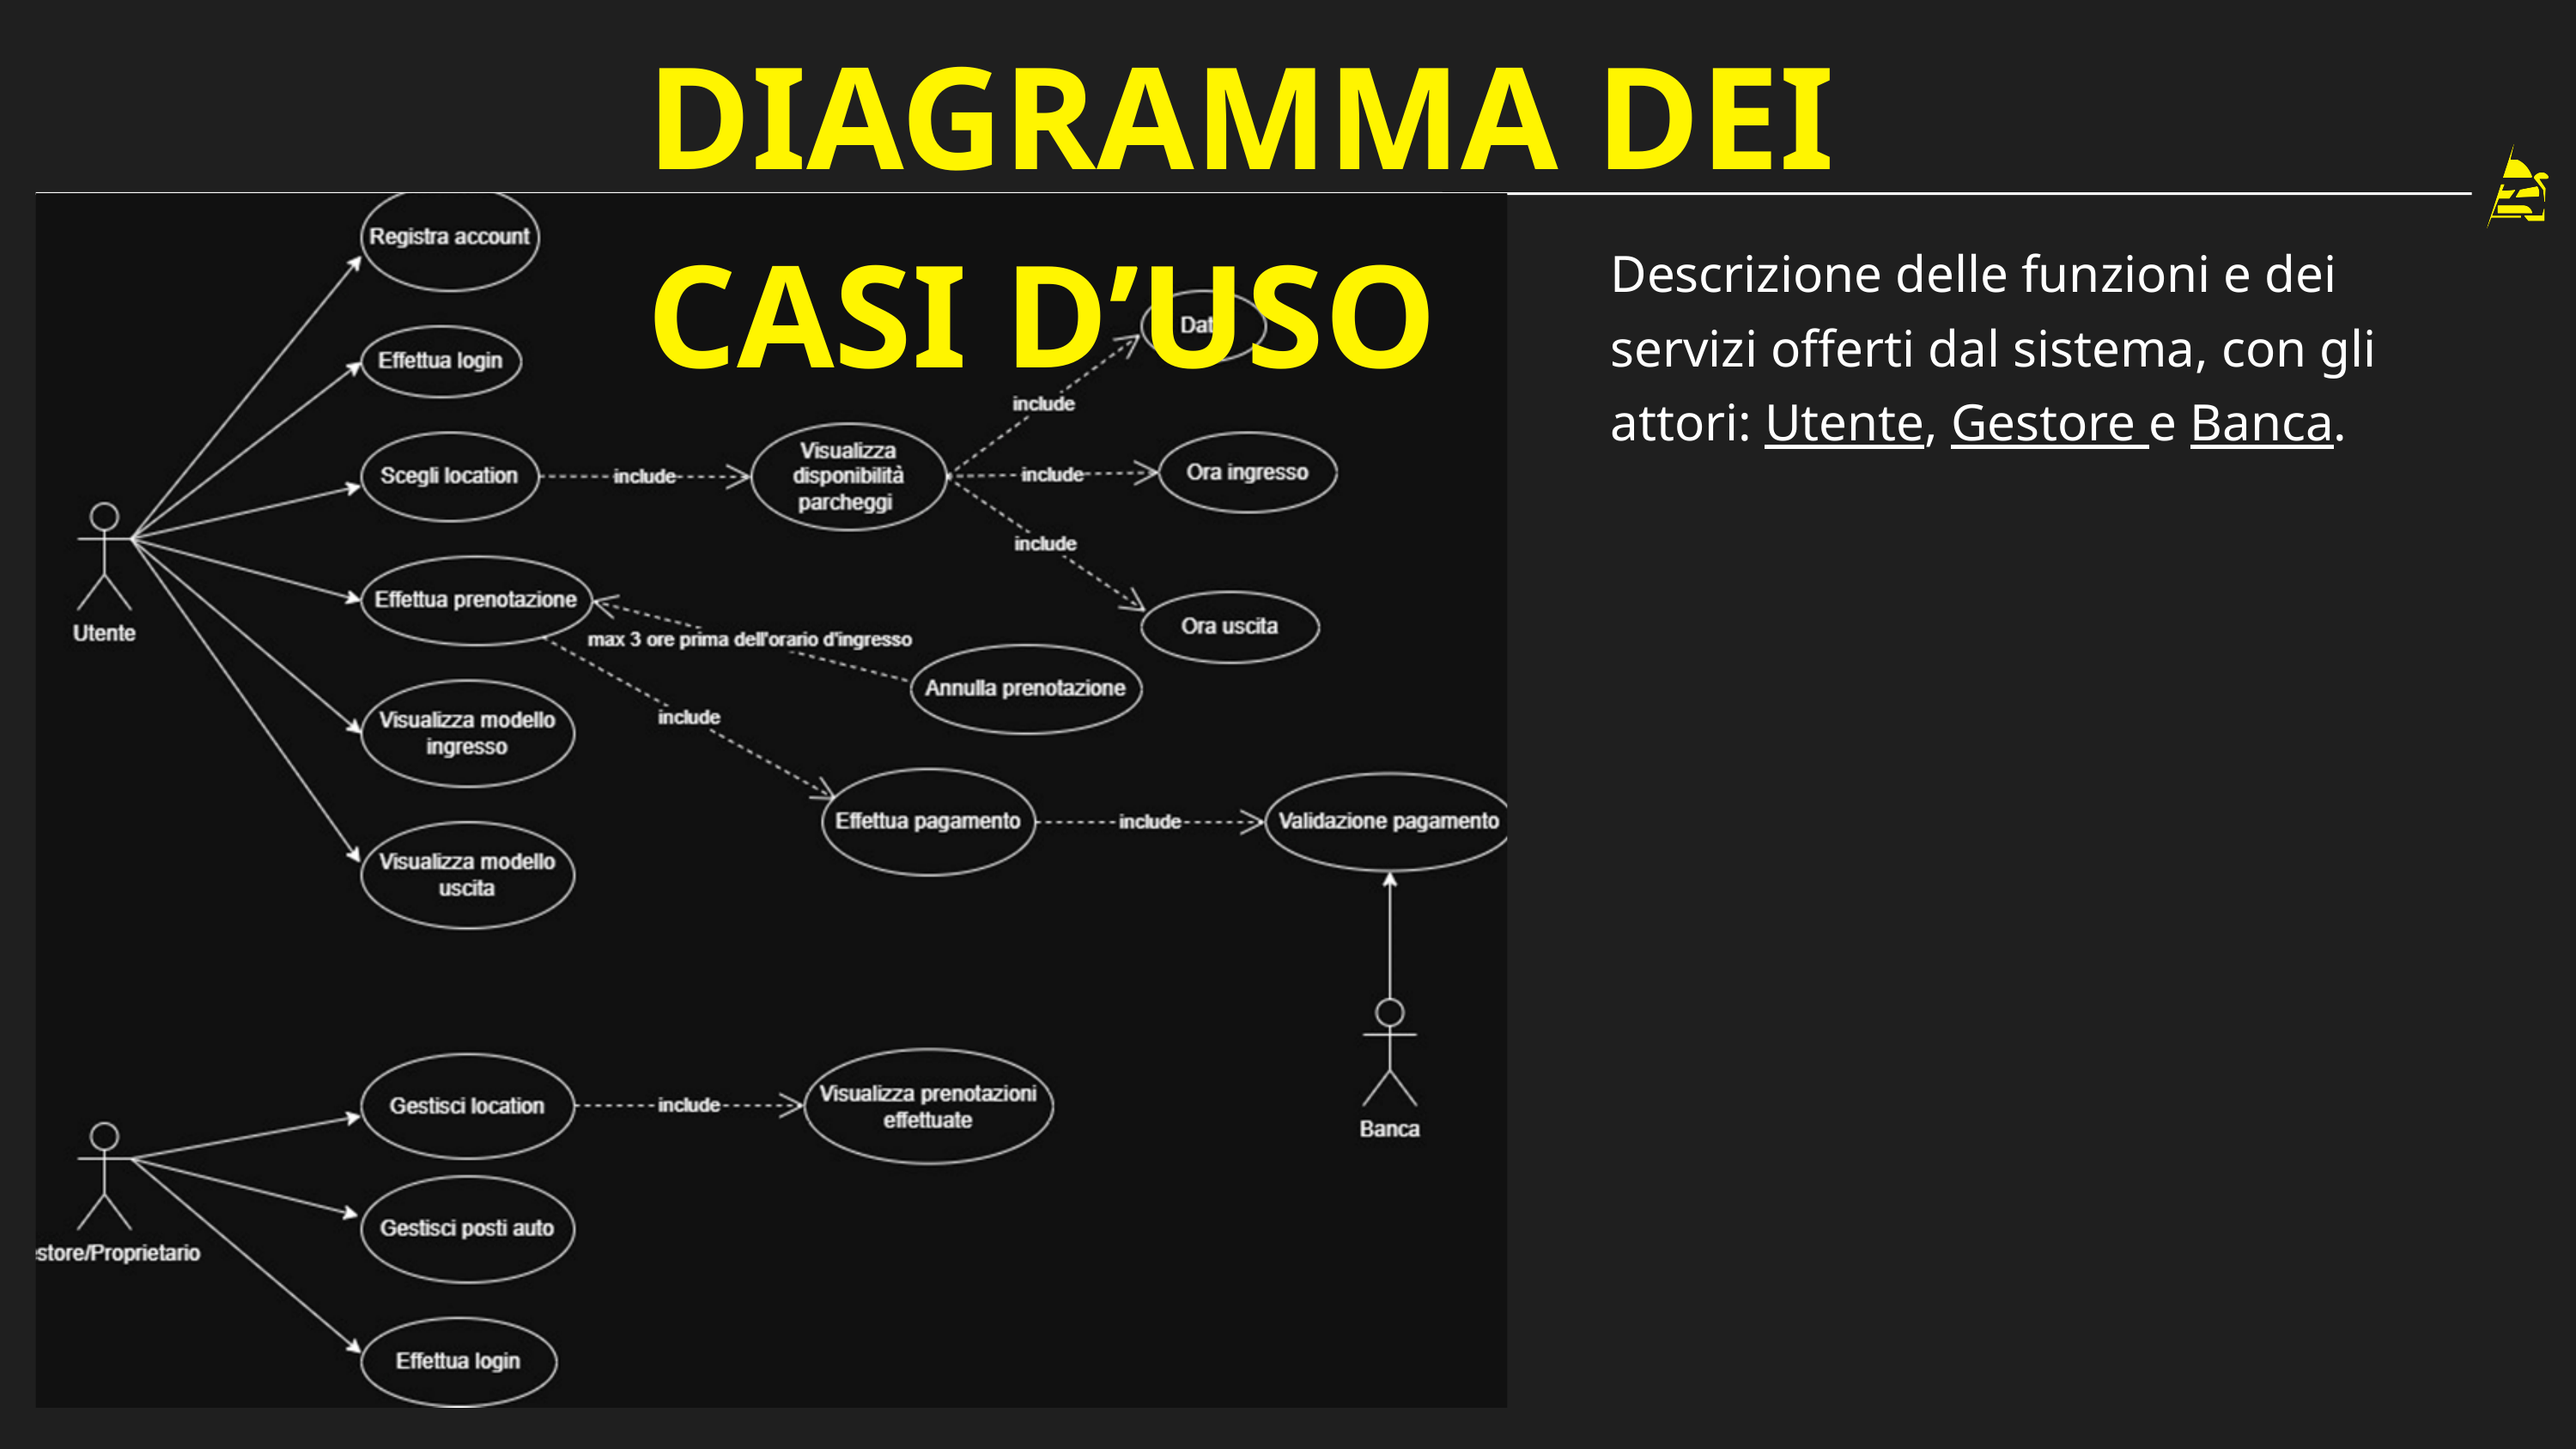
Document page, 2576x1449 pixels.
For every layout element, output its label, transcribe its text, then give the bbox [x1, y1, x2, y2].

text_box Descrizione delle funzioni e dei servizi offerti dal sistema, con gli attori: Utente, Gestore e Banca. [1565, 227, 2435, 452]
text_box [35, 193, 1508, 1408]
text_box [2487, 144, 2549, 228]
text_box DIAGRAMMA DEI CASI D’USO [647, 0, 1929, 396]
